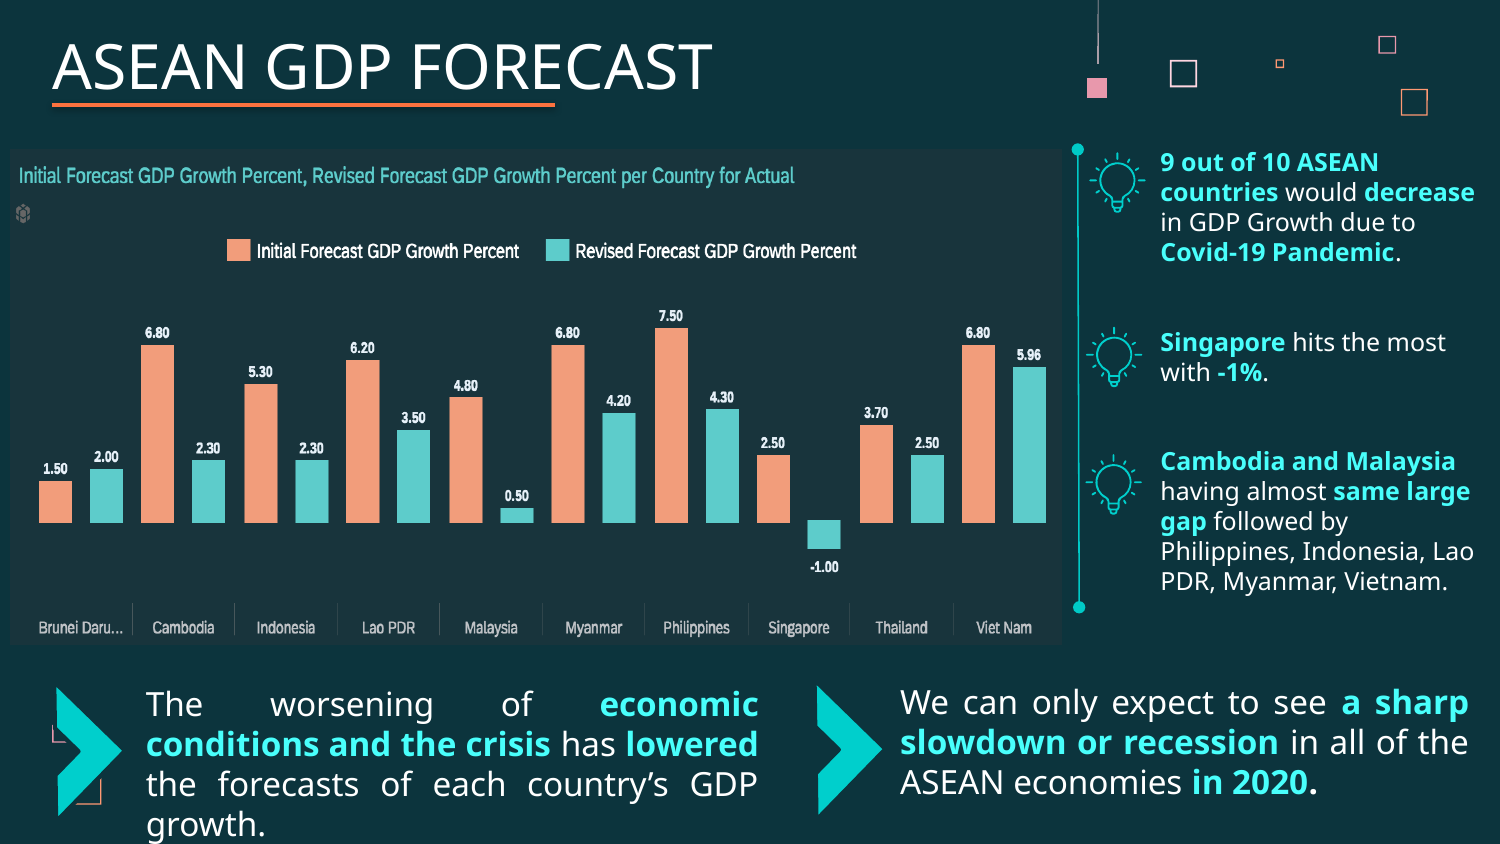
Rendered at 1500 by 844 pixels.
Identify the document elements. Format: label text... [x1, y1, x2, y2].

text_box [1085, 453, 1142, 515]
text_box The worsening of economic conditions and the crisis has lowered the forecasts of each country’s GDP growth. [131, 676, 774, 844]
text_box [52, 679, 128, 824]
title ASEAN GDP FORECAST [37, 22, 1047, 117]
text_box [1088, 151, 1146, 213]
picture [10, 149, 1062, 646]
text_box [812, 678, 888, 822]
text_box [1085, 326, 1143, 388]
text_box We can only expect to see a sharp slowdown or recession in all of the ASEAN economies in 2020. [885, 674, 1484, 809]
text_box 9 out of 10 ASEAN countries would decrease in GDP Growth due to Covid-19 Pandemic. Singapore hits the most with -1%. Cambodia and Malaysia having almost same large gap followed by Philippines, Indonesia, Lao PDR, Myanmar, Vietnam. [1145, 139, 1500, 603]
